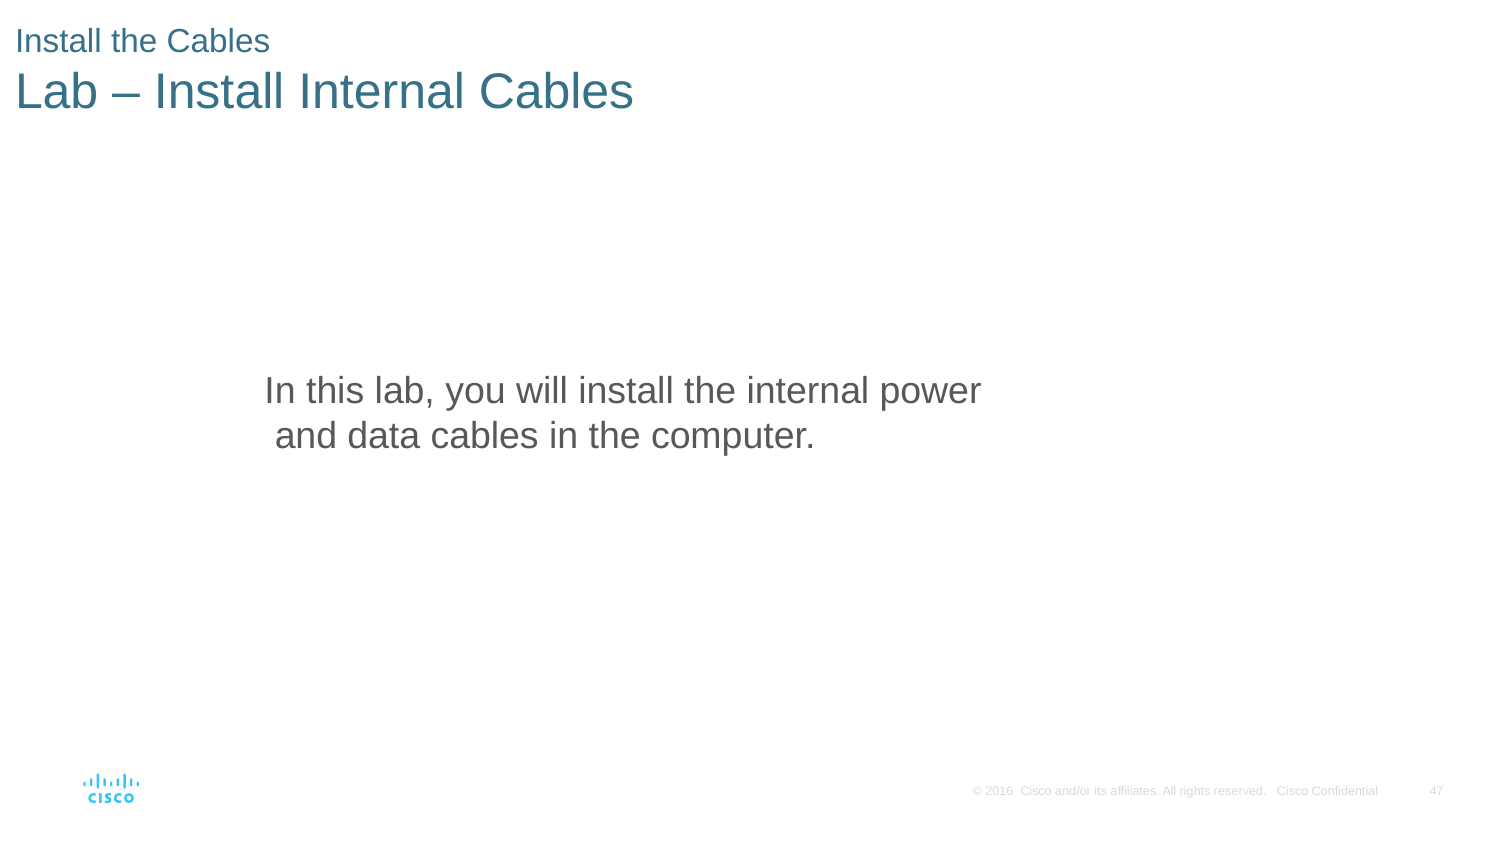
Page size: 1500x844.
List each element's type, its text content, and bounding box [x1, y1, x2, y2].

text_box In this lab, you will install the internal power and data cables in the computer. [249, 359, 997, 464]
title Install the Cables Lab – Install Internal Cables [0, 6, 1500, 131]
